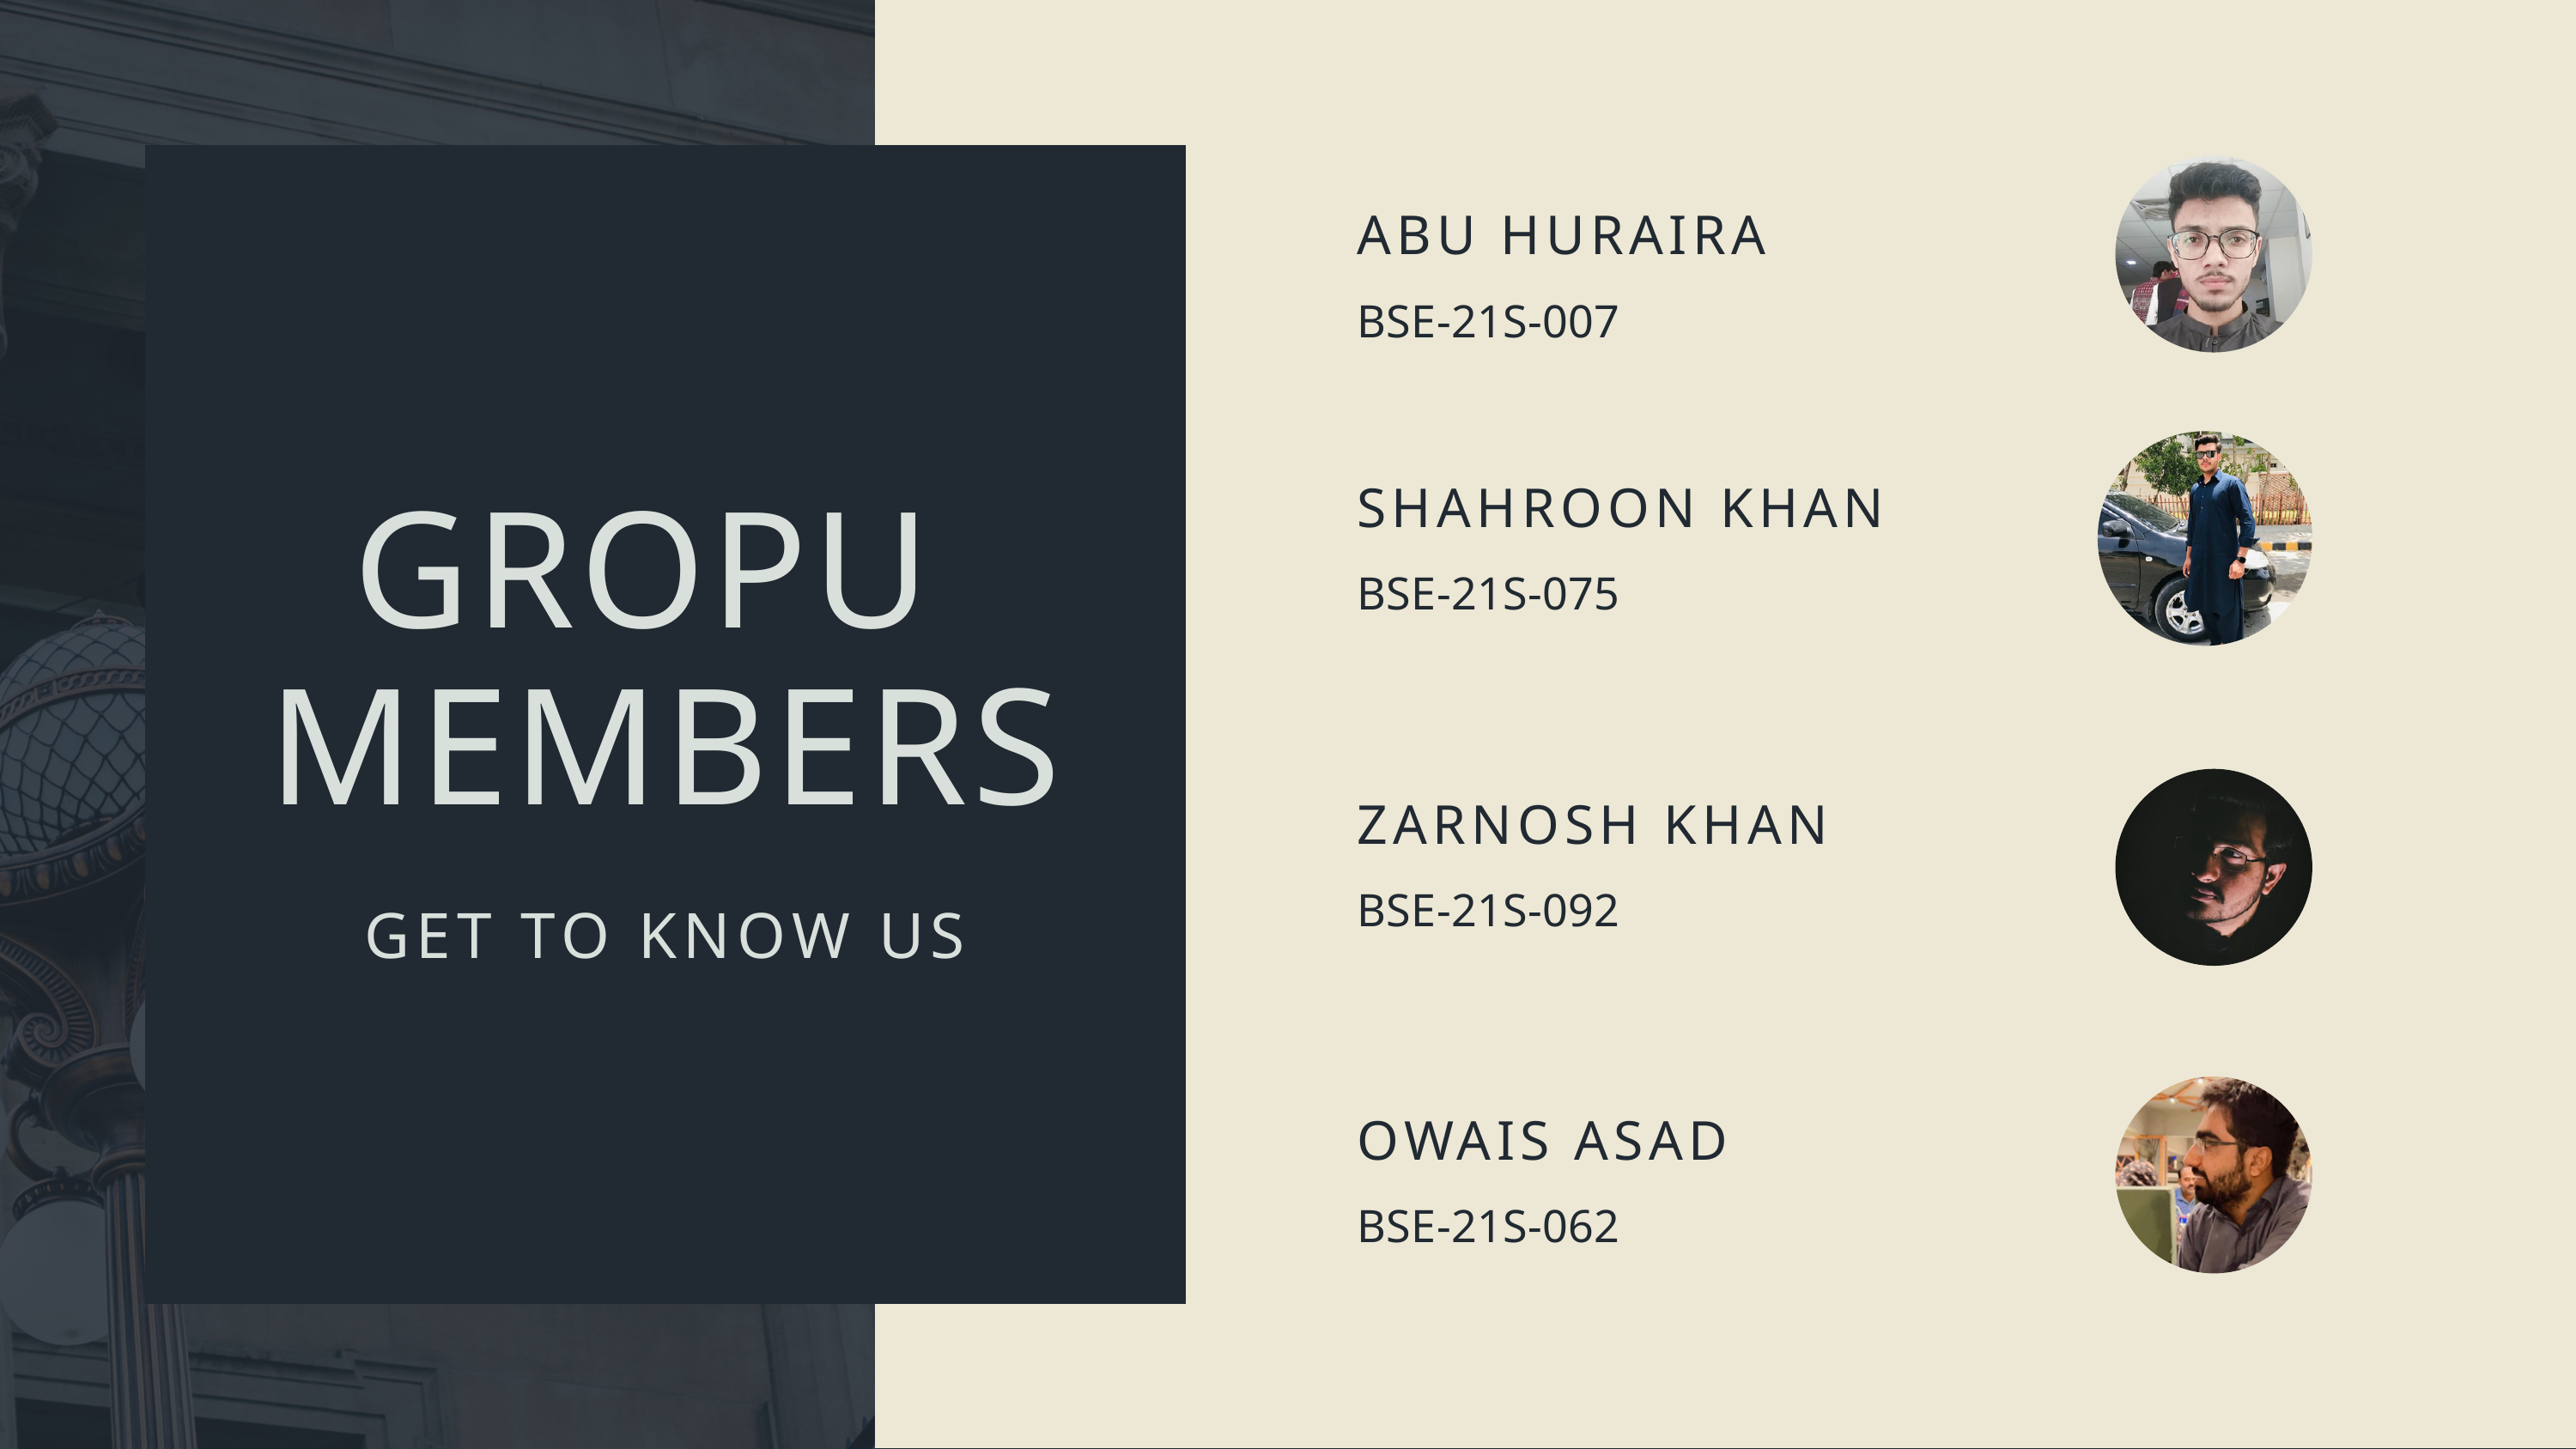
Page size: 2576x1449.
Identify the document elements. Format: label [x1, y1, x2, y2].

text_box [1357, 1108, 1975, 1246]
text_box [1357, 203, 1975, 340]
text_box [2115, 768, 2313, 967]
text_box [2097, 430, 2313, 646]
text_box [1357, 791, 1975, 930]
text_box [0, 0, 872, 1449]
text_box [2115, 155, 2313, 353]
text_box [144, 144, 1186, 1304]
text_box [242, 476, 1088, 973]
text_box [2115, 1076, 2313, 1274]
text_box [1357, 476, 1975, 613]
text_box [874, 0, 2576, 1449]
